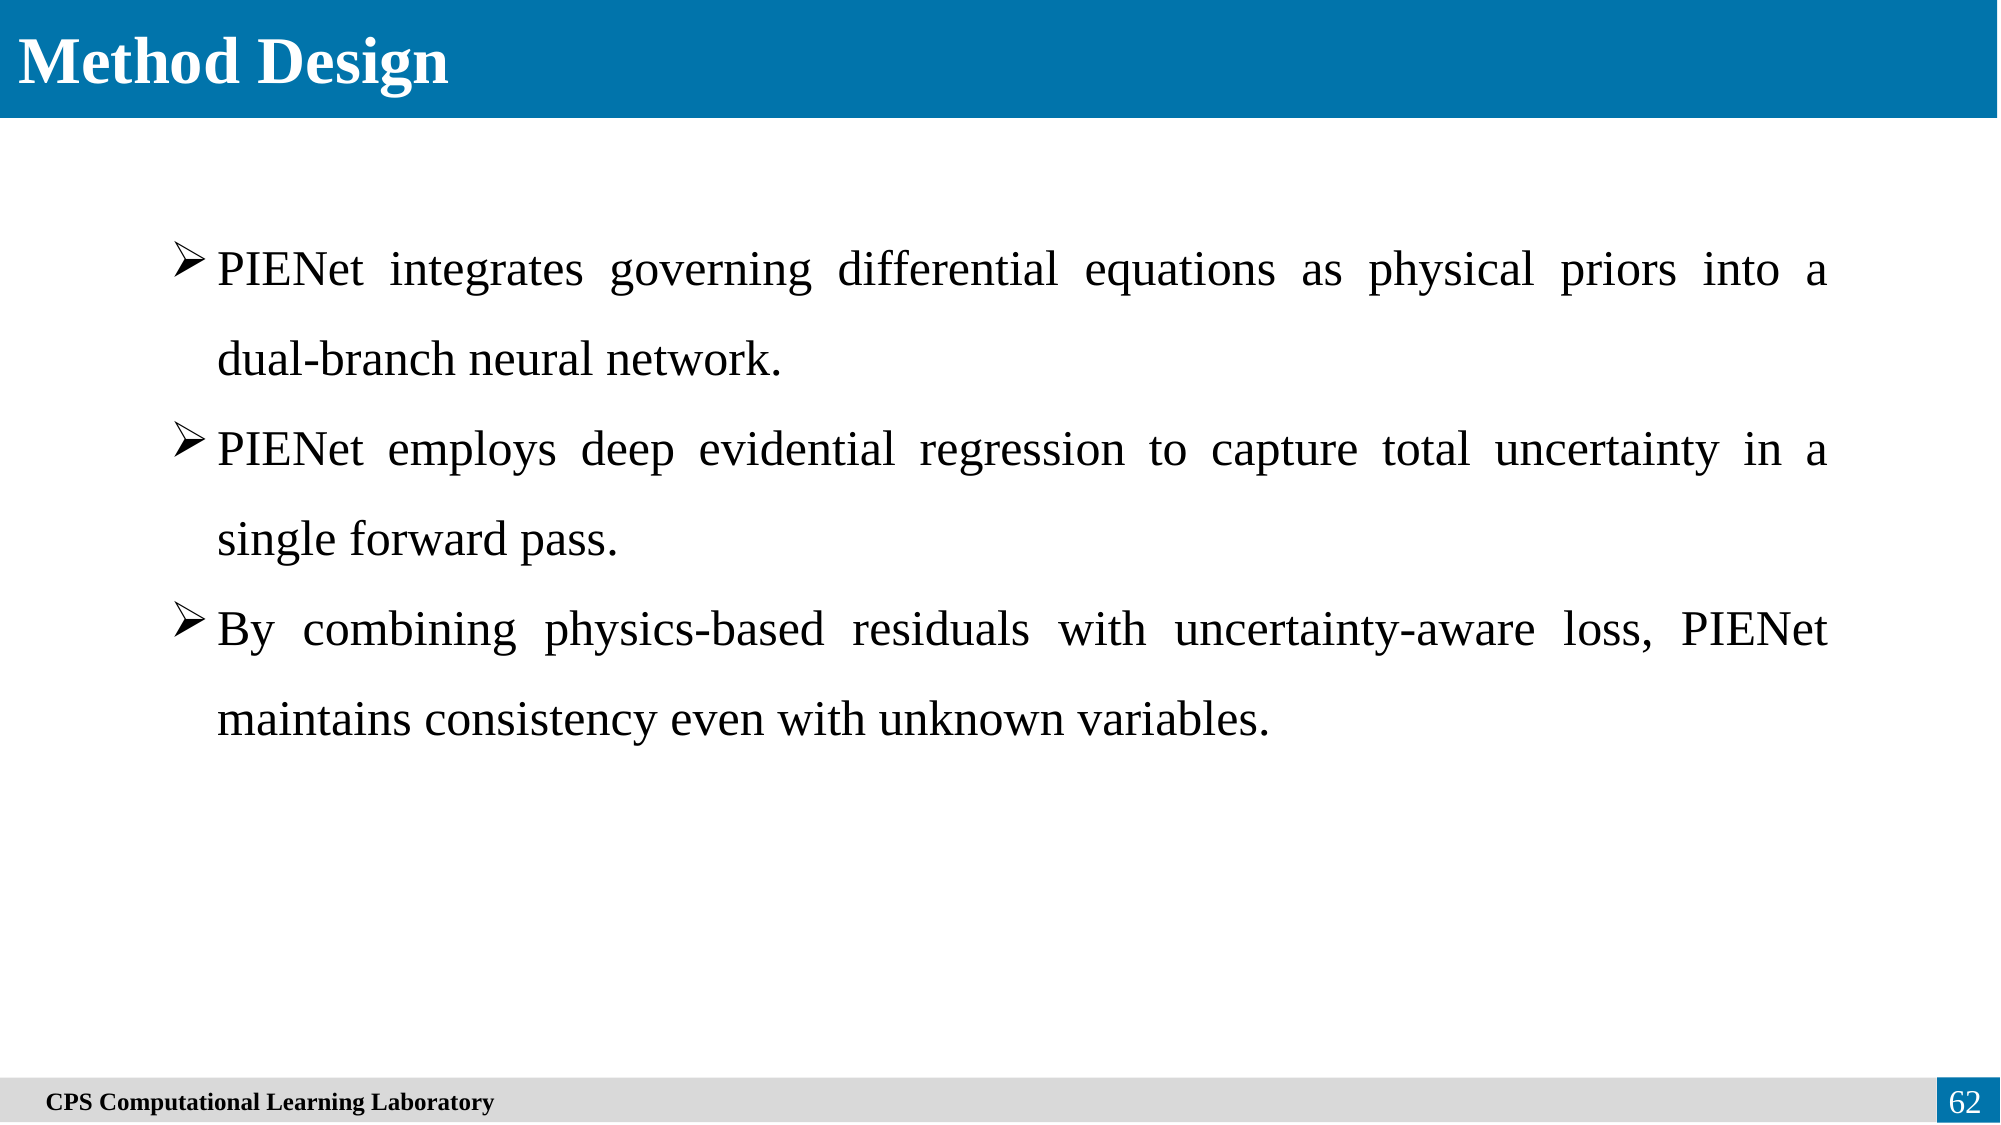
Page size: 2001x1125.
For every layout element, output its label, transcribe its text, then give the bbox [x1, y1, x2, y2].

text_box Method Design [3, 9, 1077, 104]
text_box [0, 0, 1998, 119]
text_box PIENet integrates governing differential equations as physical priors into a dual-branch neural network. PIENet employs deep evidential regression to capture total uncertainty in a single forward pass. By combining physics-based residuals with uncertainty-aware loss, PIENet maintains consistency even with unknown variables. [155, 197, 1845, 1001]
text_box 62 [1903, 1070, 1997, 1074]
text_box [0, 1074, 2000, 1125]
